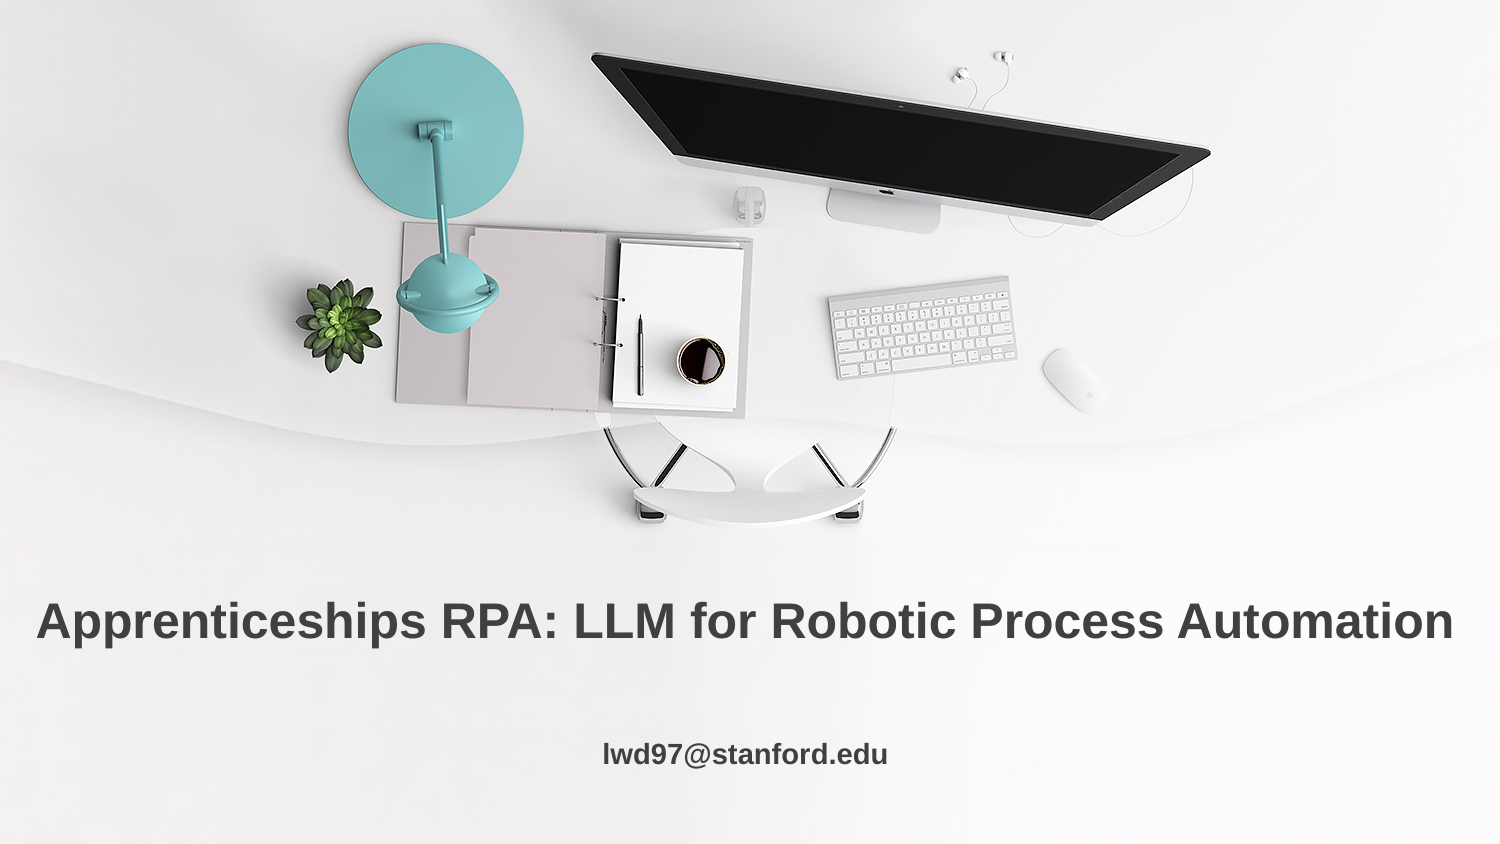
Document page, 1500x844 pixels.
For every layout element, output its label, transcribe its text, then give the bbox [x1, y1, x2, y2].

list lwd97@stanford.edu [0, 728, 1496, 777]
picture [0, 0, 1500, 844]
list Apprenticeships RPA: LLM for Robotic Process Automation [0, 575, 1496, 662]
